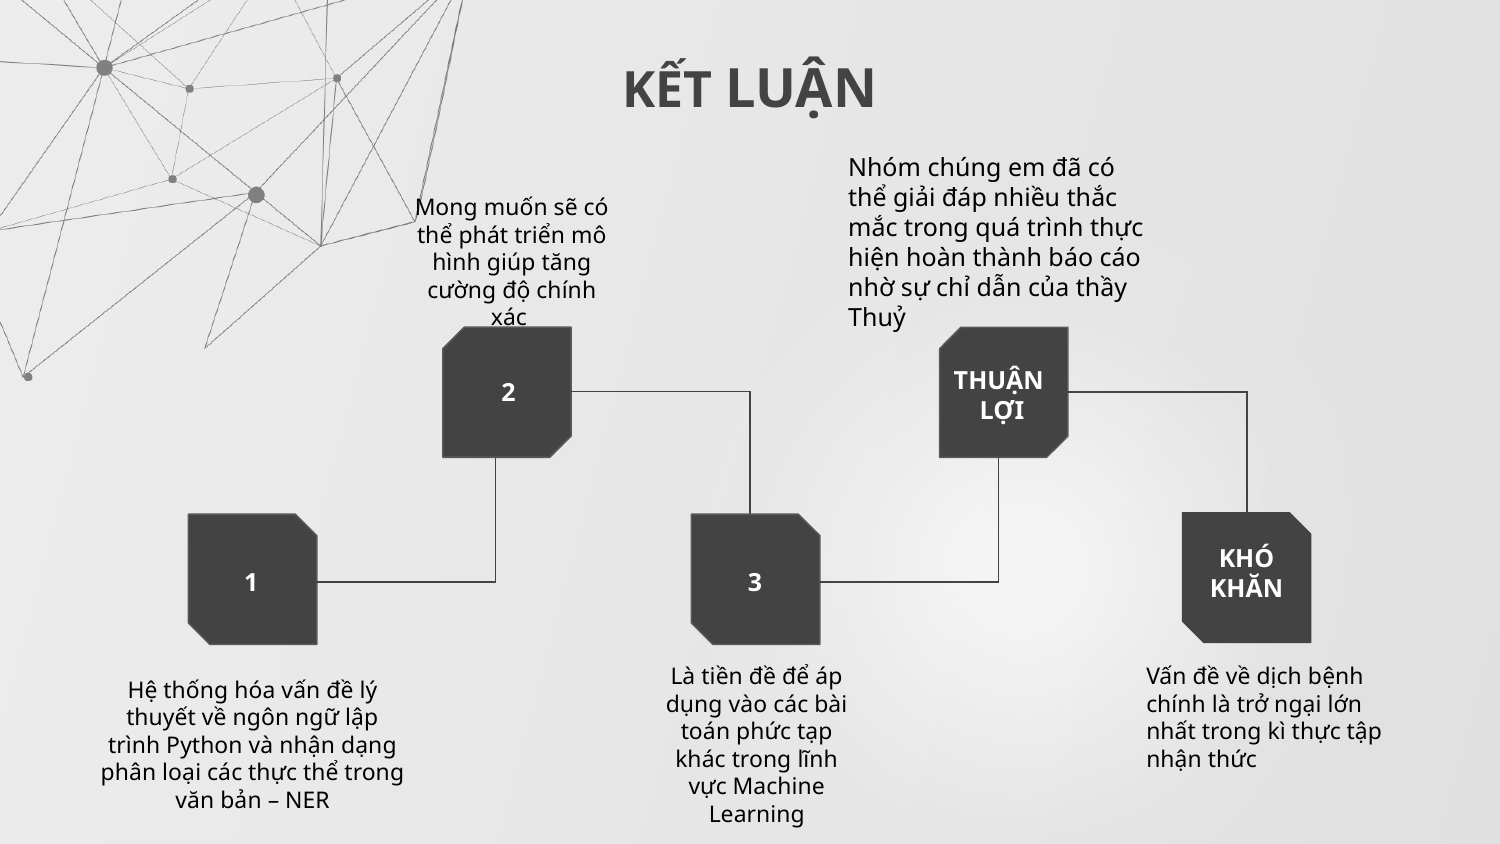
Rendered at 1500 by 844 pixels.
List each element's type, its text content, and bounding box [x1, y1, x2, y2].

text_box Nhóm chúng em đã có thể giải đáp nhiều thắc mắc trong quá trình thực hiện hoàn thành báo cáo nhờ sự chỉ dẫn của thầy Thuỷ [833, 136, 1171, 335]
text_box Hệ thống hóa vấn đề lý thuyết về ngôn ngữ lập trình Python và nhận dạng phân loại các thực thể trong văn bản – NER [85, 660, 421, 844]
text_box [188, 432, 496, 645]
text_box Là tiền đề để áp dụng vào các bài toán phức tạp khác trong lĩnh vực Machine Learning [641, 646, 873, 747]
text_box Mong muốn sẽ có thể phát triển mô hình giúp tăng cường độ chính xác [396, 177, 627, 278]
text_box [939, 327, 1248, 542]
text_box [1252, 512, 1305, 527]
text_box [442, 327, 751, 542]
text_box Vấn đề về dịch bệnh chính là trở ngại lớn nhất trong kì thực tập nhận thức [1131, 646, 1400, 747]
title KẾT LUẬN [322, 38, 1178, 131]
picture [0, 0, 1500, 844]
text_box [1181, 593, 1312, 644]
text_box KHÓ KHĂN [1181, 527, 1312, 593]
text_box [691, 432, 999, 645]
